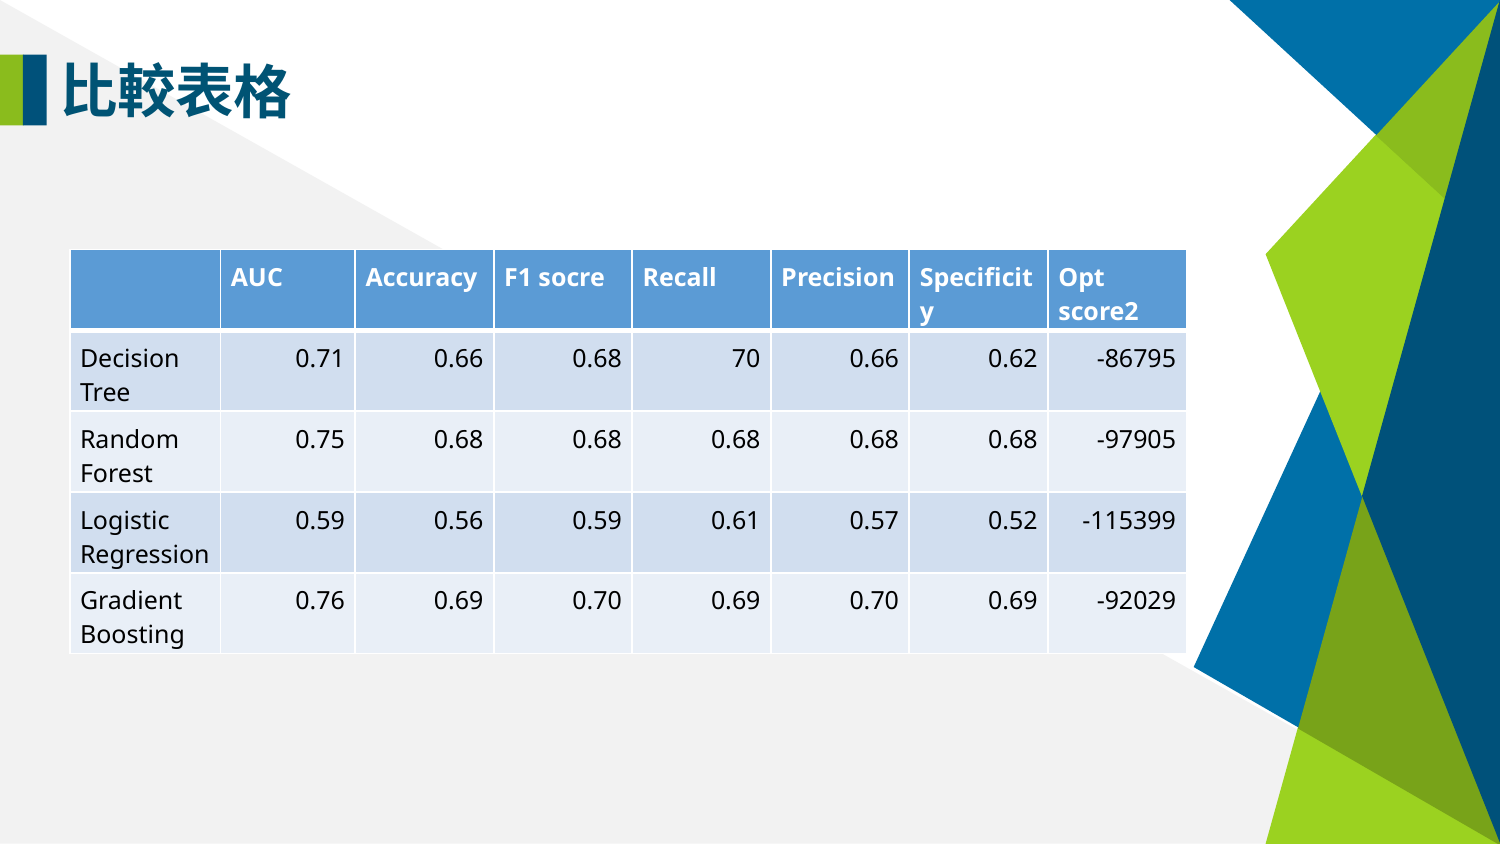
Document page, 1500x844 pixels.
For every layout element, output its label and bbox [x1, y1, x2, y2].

text_box [0, 0, 1500, 844]
